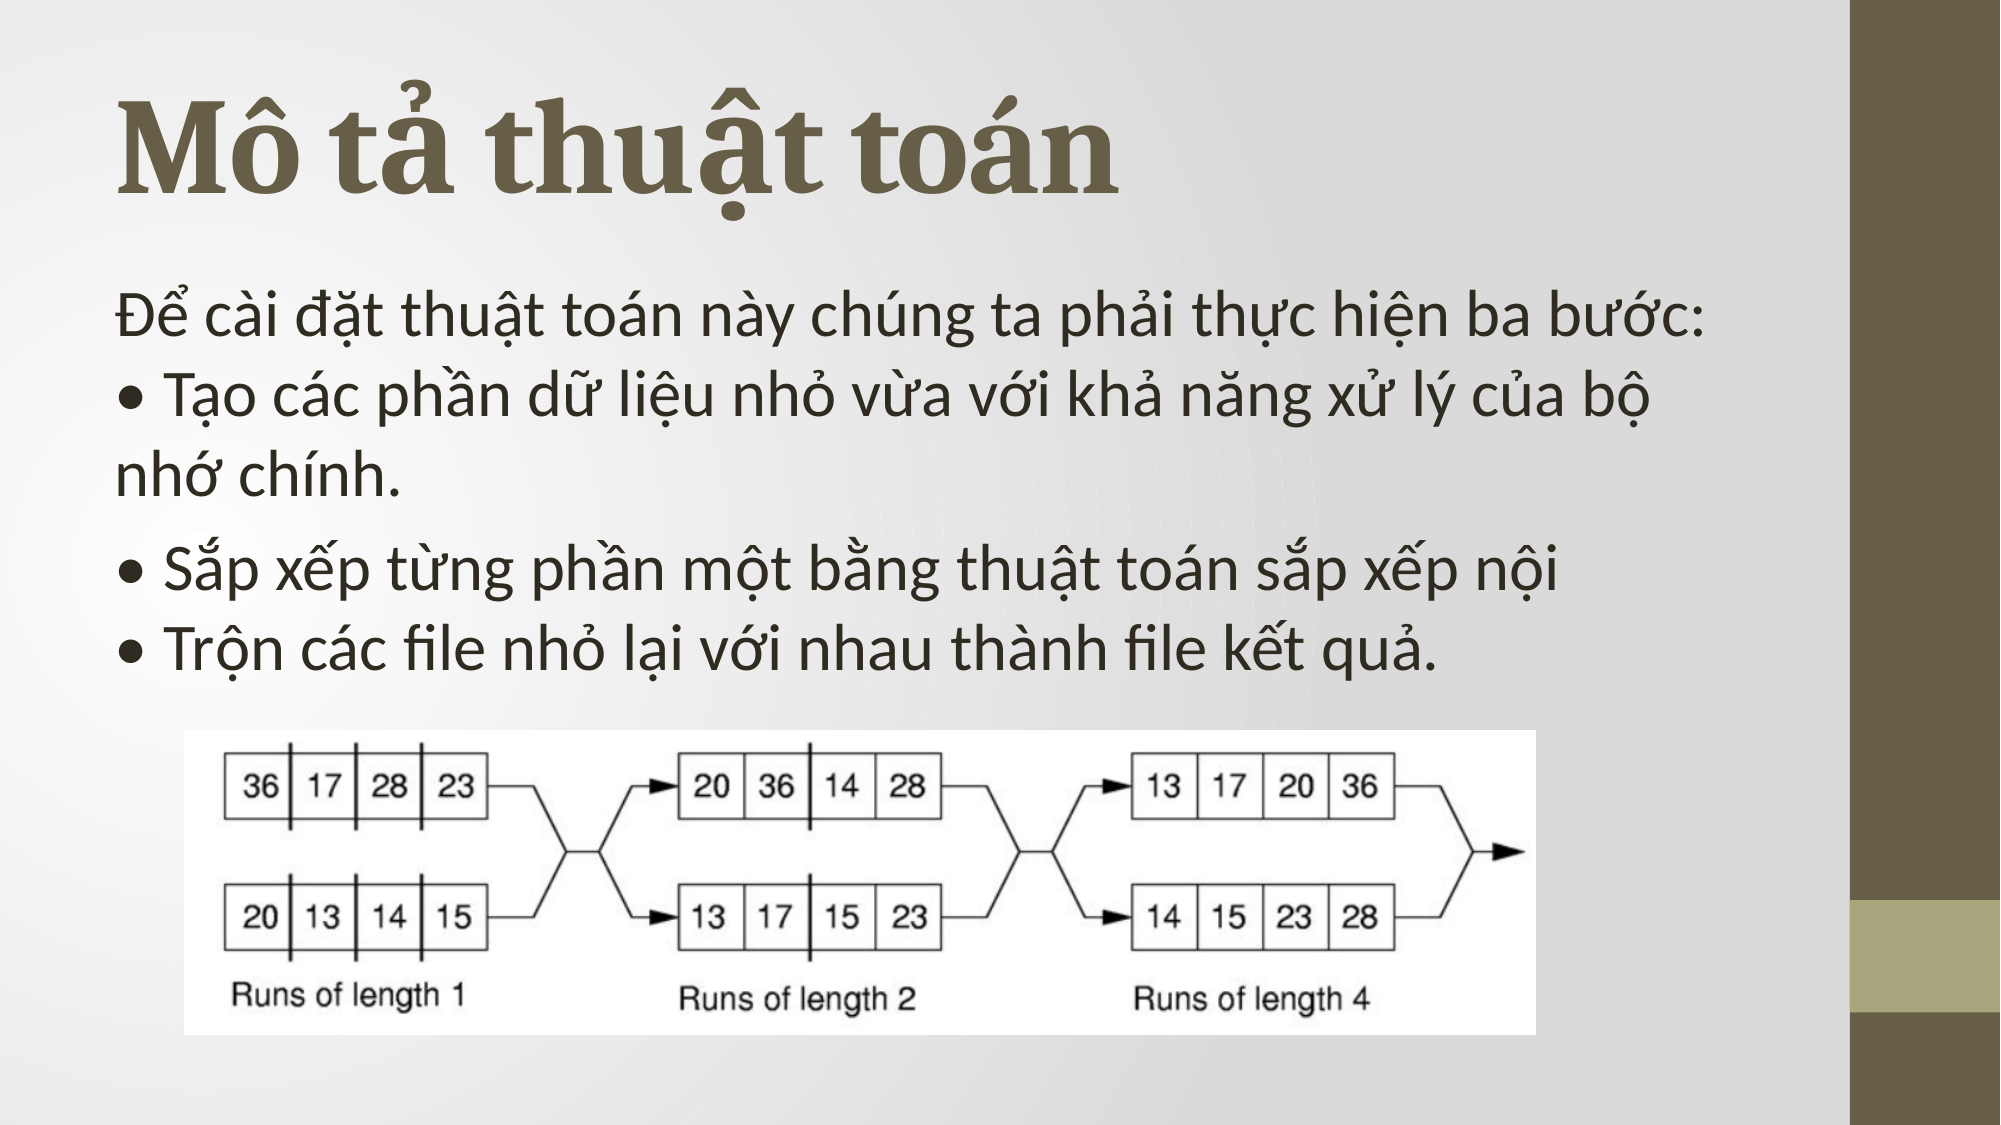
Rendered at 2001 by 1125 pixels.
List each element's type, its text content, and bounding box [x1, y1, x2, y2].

list Để cài đặt thuật toán này chúng ta phải thực hiện ba bước: • Tạo các phần dữ liệu nhỏ vừa với khả năng xử lý của bộ nhớ chính. • Sắp xếp từng phần một bằng thuật toán sắp xếp nội • Trộn các file nhỏ lại với nhau thành file kết quả. [99, 262, 1767, 1050]
title Mô tả thuật toán [99, 45, 1767, 233]
picture [183, 729, 1537, 1036]
